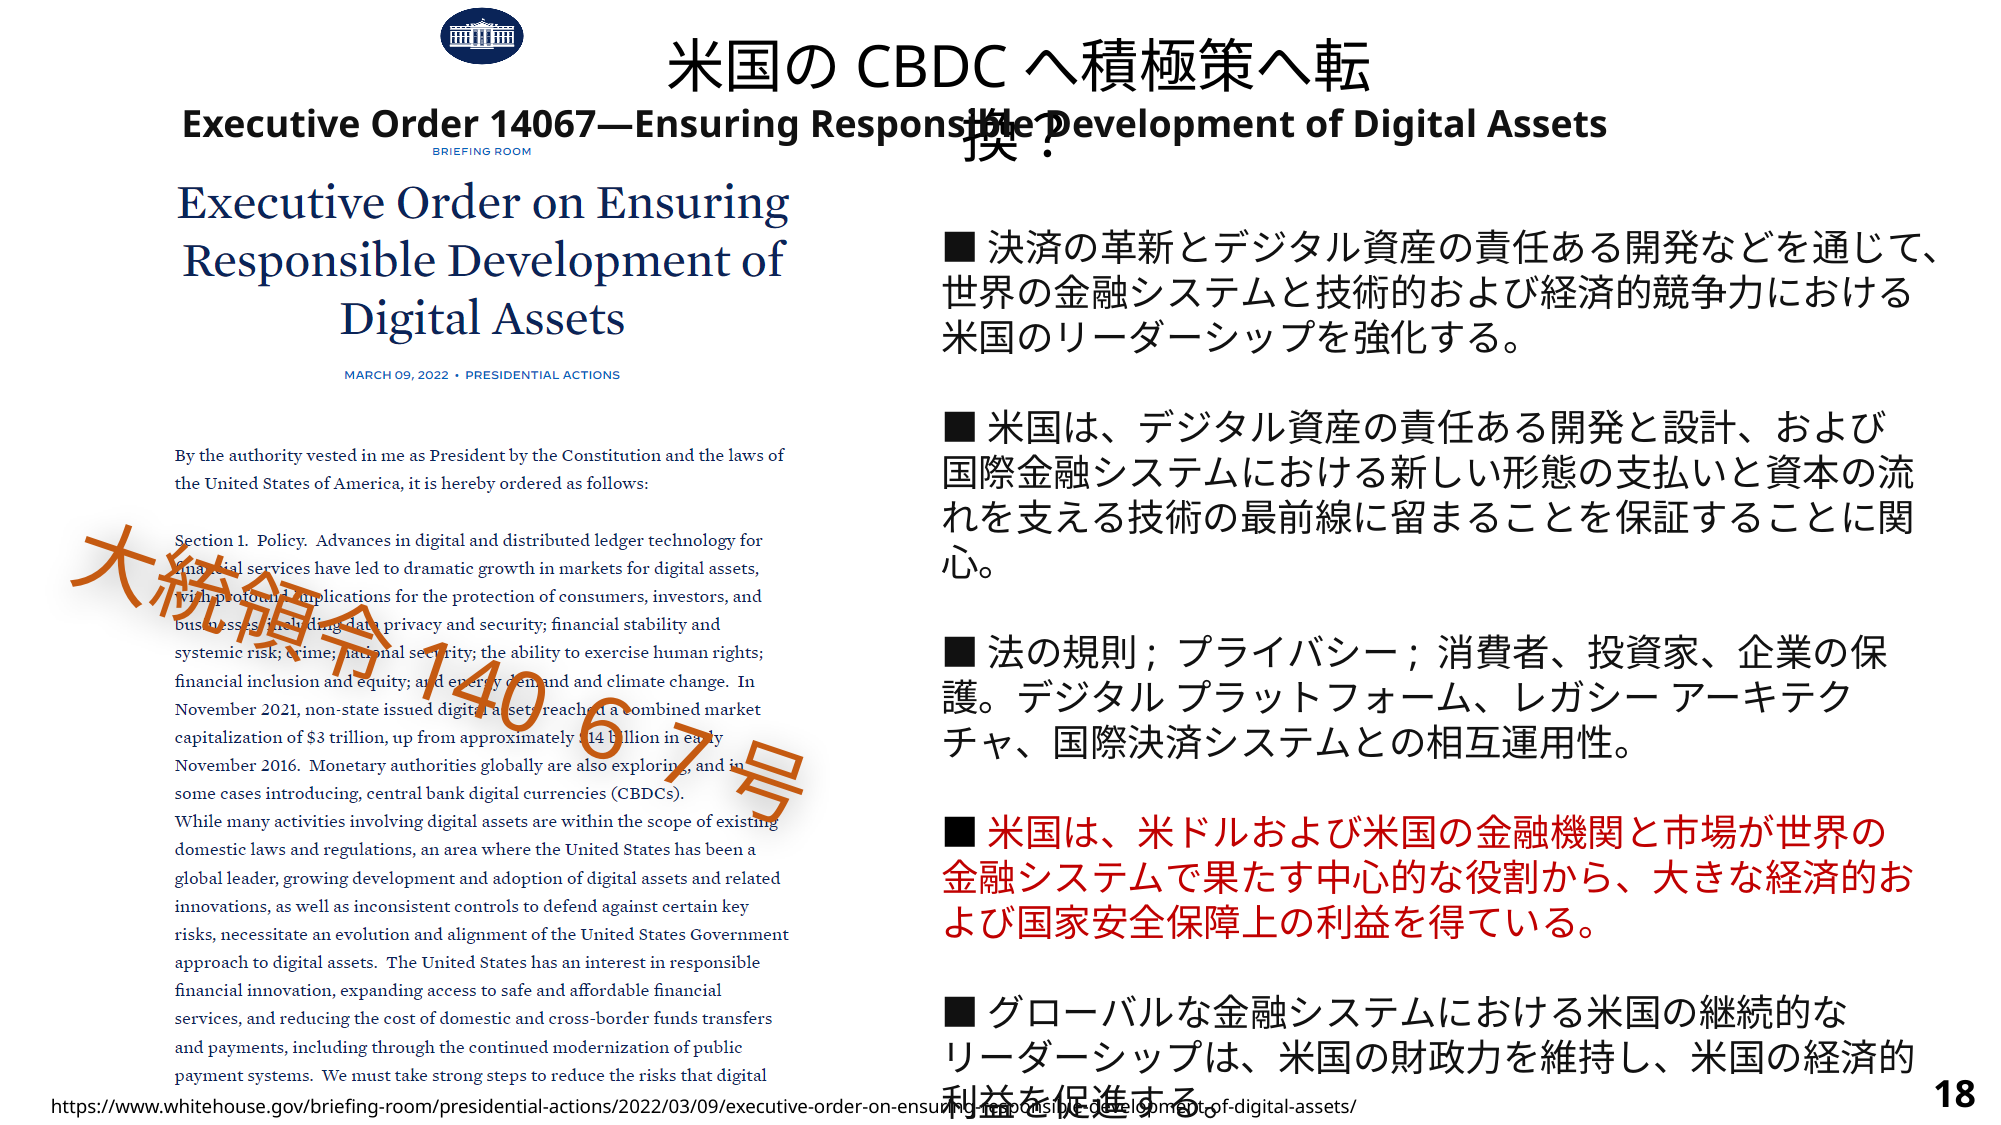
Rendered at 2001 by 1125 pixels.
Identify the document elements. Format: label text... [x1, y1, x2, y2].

text_box 米国のCBDCへ積極策へ転換？ [904, 153, 1443, 177]
text_box 米国のCBDCへ積極策へ転換？ [904, 22, 1443, 92]
text_box 大統領令140６7号 [45, 487, 94, 613]
slide_number 18 [1909, 1065, 2000, 1125]
text_box Executive Order 14067—Ensuring Responsible Development of Digital Assets [904, 92, 1838, 153]
text_box https://www.whitehouse.gov/briefing-room/presidential-actions/2022/03/09/executive-order-on-ensuring-responsible-development-of-digital-assets/ [36, 1087, 926, 1125]
picture [94, 0, 904, 1088]
text_box ■決済の革新とデジタル資産の責任ある開発などを通じて、世界の金融システムと技術的および経済的競争力における米国のリーダーシップを強化する。 ■米国は、デジタル資産の責任ある開発と設計、および国際金融システムにおける新しい形態の支払いと資本の流れを支える技術の最前線に留まることを保証することに関心。 ■法の規則; プライバシー; 消費者、投資家、企業の保護。デジタル プラットフォーム、レガシー アーキテクチャ、国際決済システムとの相互運用性。 ■米国は、米ドルおよび米国の金融機関と市場が世界の金融システムで果たす中心的な役割から、大きな経済的および国家安全保障上の利益を得ている。 ■グローバルな金融システムにおける米国の継続的なリーダーシップは、米国の財政力を維持し、米国の経済的利益を促進する。 [926, 216, 1938, 1125]
